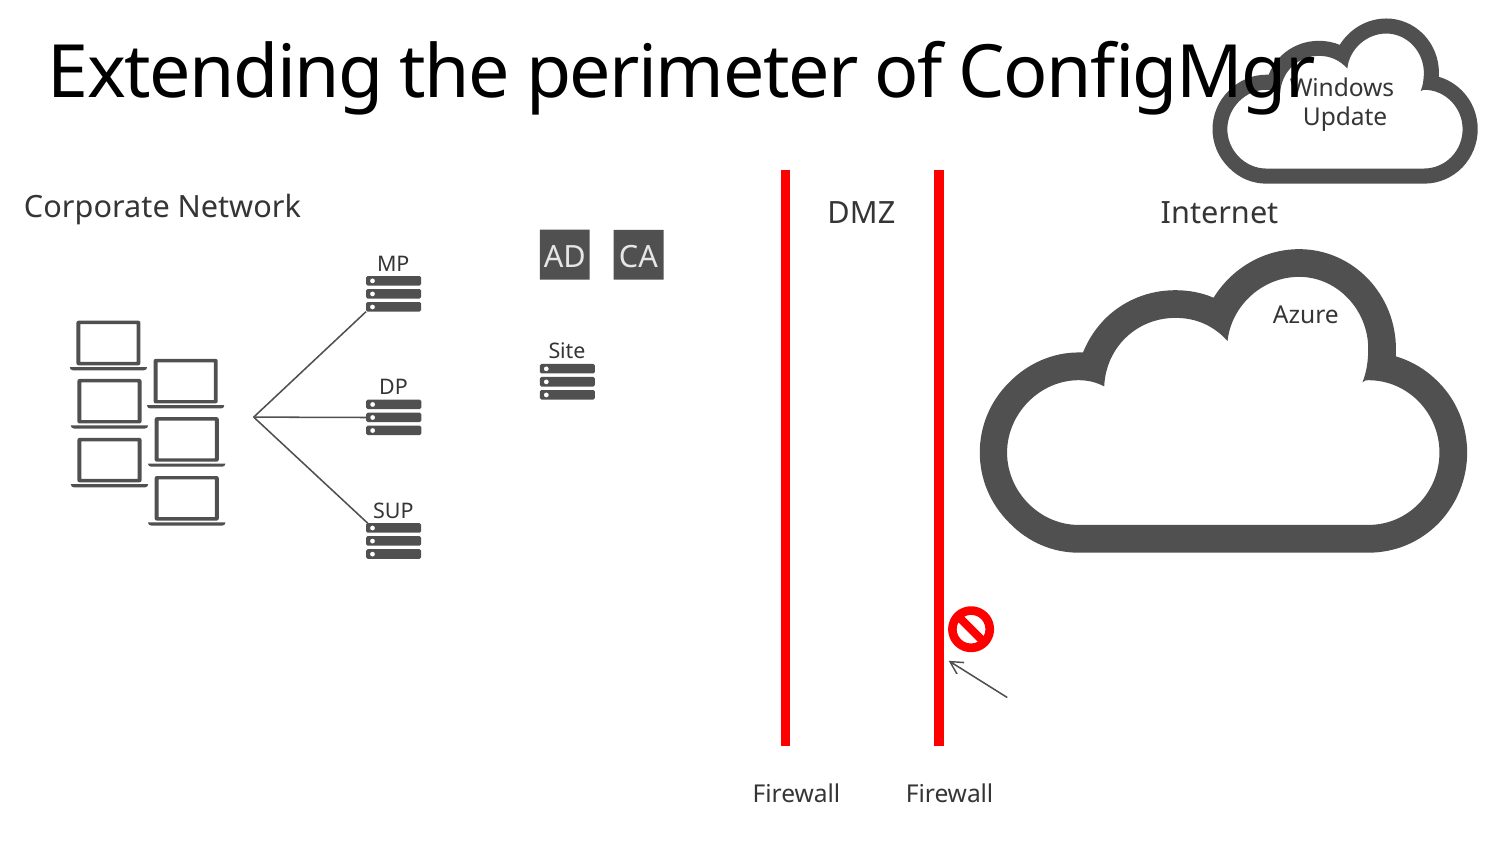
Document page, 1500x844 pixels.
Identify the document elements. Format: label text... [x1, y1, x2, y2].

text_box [730, 169, 1059, 831]
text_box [948, 660, 1008, 698]
text_box CA [613, 229, 664, 281]
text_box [253, 416, 368, 524]
text_box AD [539, 229, 591, 280]
text_box [153, 358, 218, 404]
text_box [365, 499, 422, 559]
text_box [64, 13, 1500, 141]
text_box [1059, 249, 1468, 553]
text_box [70, 425, 149, 429]
text_box [77, 378, 142, 424]
text_box [154, 476, 219, 521]
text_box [365, 375, 422, 436]
text_box Windows Update [1213, 141, 1477, 184]
text_box Azure [1250, 289, 1371, 343]
text_box [148, 522, 226, 526]
text_box [70, 484, 149, 488]
text_box Corporate Network [23, 180, 730, 772]
title Extending the perimeter of ConfigMgr [23, 19, 1458, 131]
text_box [365, 252, 422, 312]
text_box [154, 417, 219, 462]
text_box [539, 340, 596, 400]
text_box [69, 367, 147, 371]
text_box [253, 311, 367, 416]
text_box [76, 320, 141, 366]
text_box [77, 437, 142, 483]
text_box Internet [1059, 180, 1500, 247]
text_box [147, 405, 225, 409]
text_box [148, 463, 226, 467]
